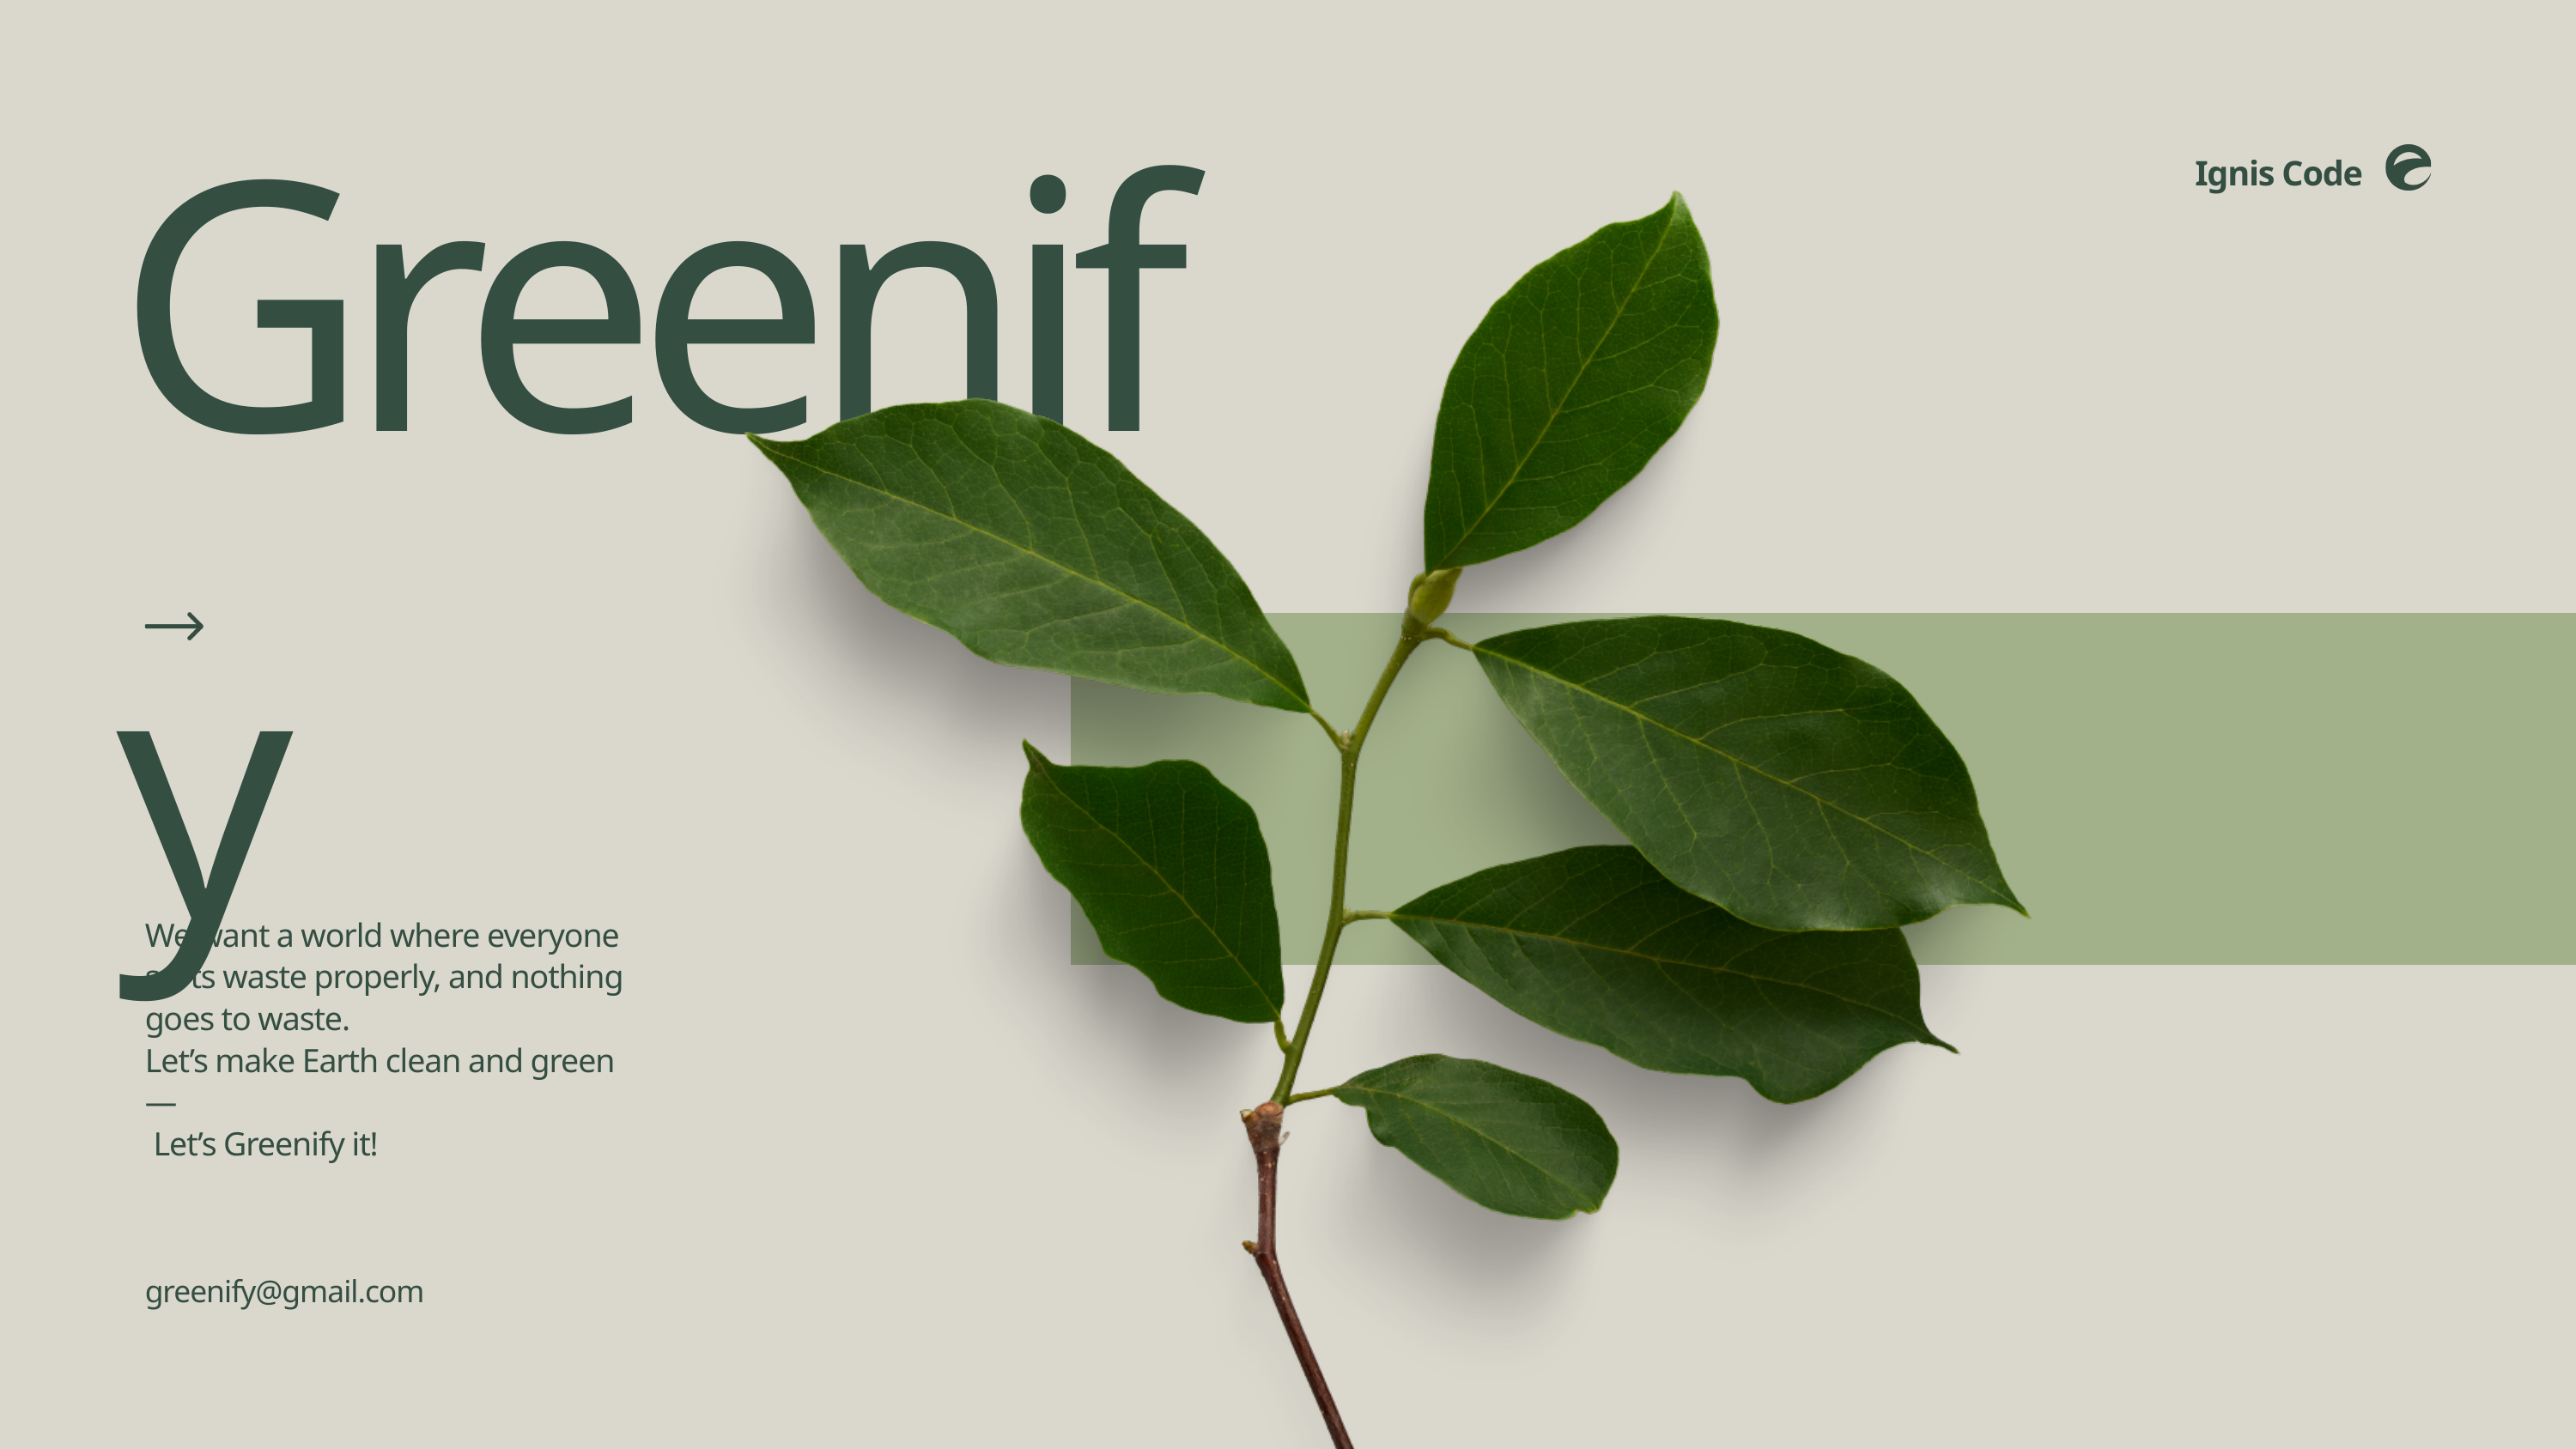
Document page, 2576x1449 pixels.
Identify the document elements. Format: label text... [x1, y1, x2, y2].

text_box Greenify [116, 14, 1303, 988]
text_box [144, 612, 204, 640]
text_box We want a world where everyone sorts waste properly, and nothing goes to waste. Let’s make Earth clean and green — Let’s Greenify it! [144, 911, 642, 1204]
text_box greenify@gmail.com [144, 1266, 603, 1309]
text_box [1070, 612, 2576, 965]
text_box Ignis Code [2138, 145, 2363, 193]
text_box [708, 190, 2032, 1449]
text_box [2385, 144, 2432, 191]
